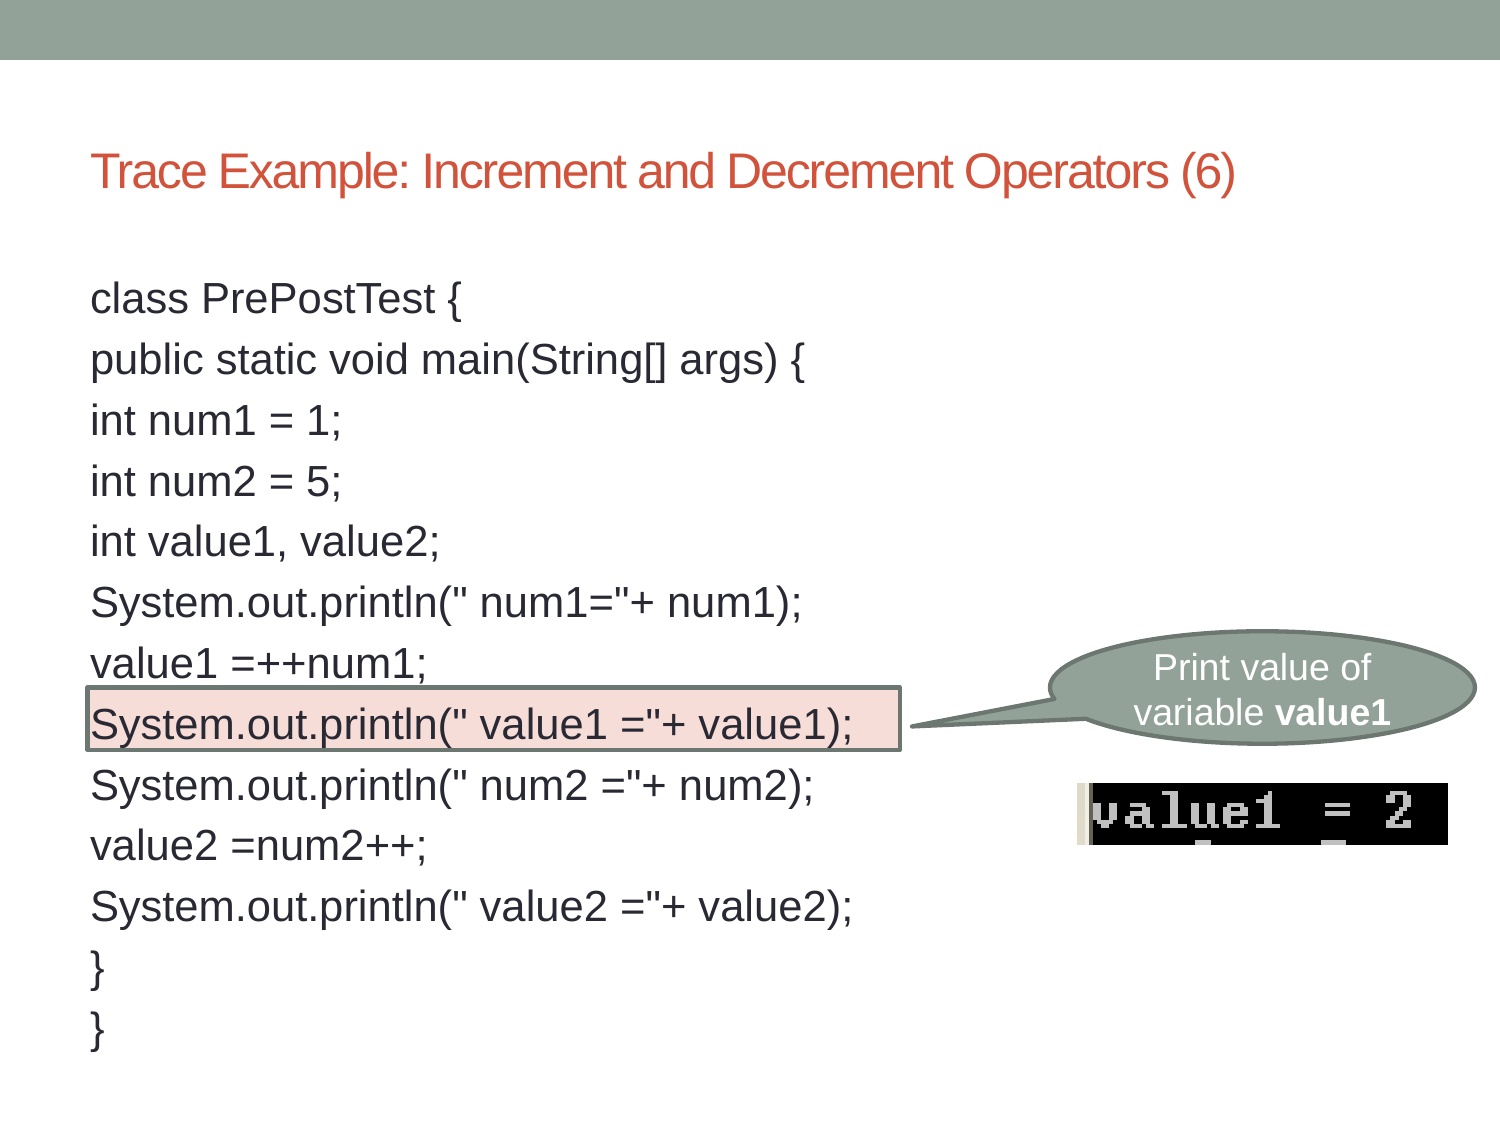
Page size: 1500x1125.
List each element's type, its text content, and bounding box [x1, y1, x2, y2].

list class PrePostTest { public static void main(String[] args) { int num1 = 1; int num2 = 5; int value1, value2; System.out.println(" num1="+ num1); value1 =++num1; System.out.println(" value1 ="+ value1); System.out.println(" num2 ="+ num2); value2 =num2++; System.out.println(" value2 ="+ value2); } } [75, 262, 1425, 1063]
title Trace Example: Increment and Decrement Operators (6) [75, 87, 1425, 250]
picture [1077, 783, 1448, 845]
text_box Print value of variable value1 [909, 629, 1478, 746]
